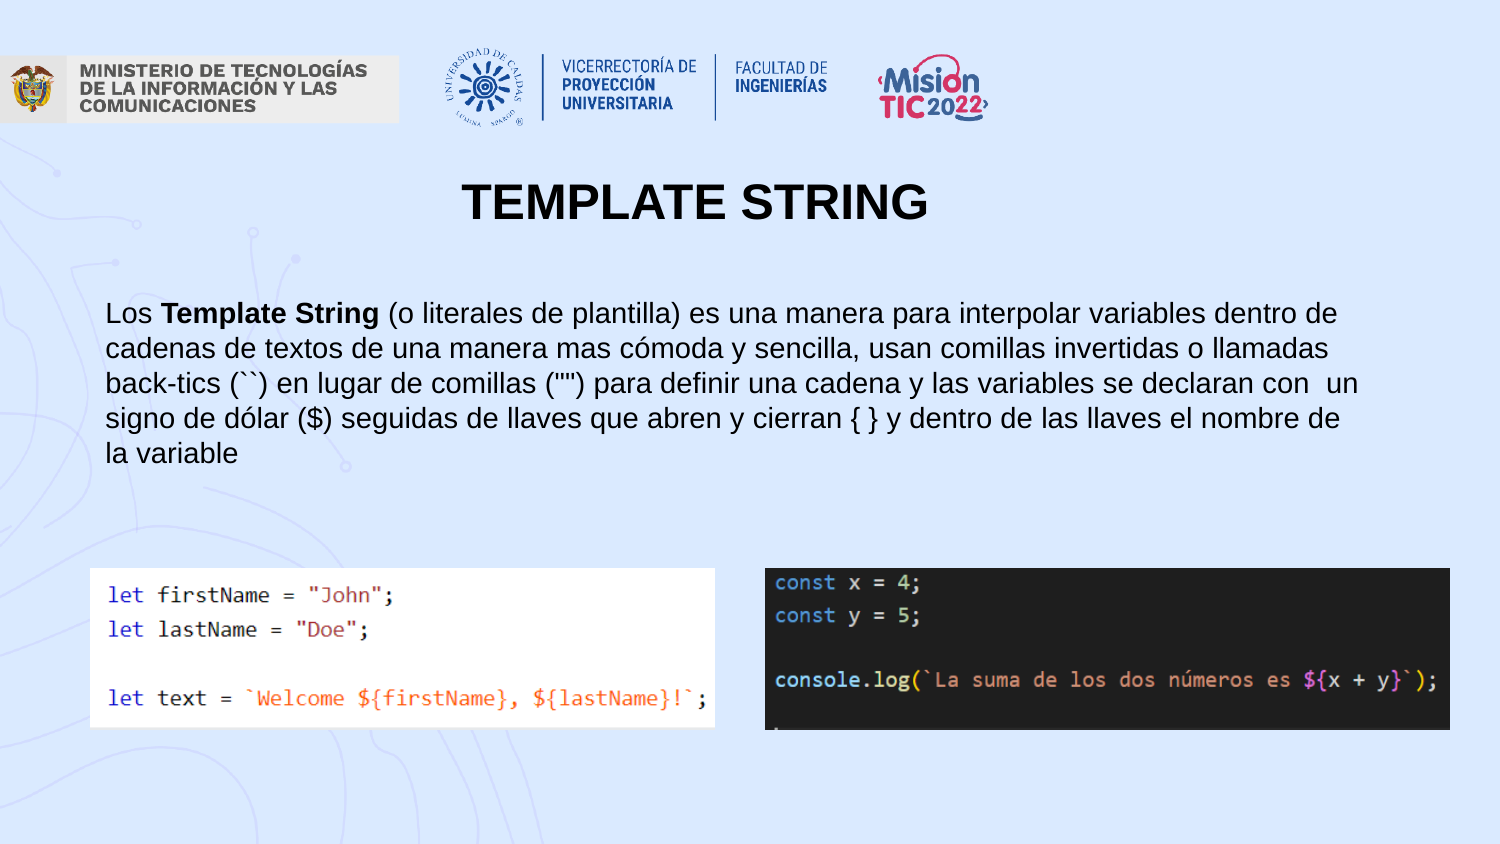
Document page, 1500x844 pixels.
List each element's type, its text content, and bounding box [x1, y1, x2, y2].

text_box Los Template String (o literales de plantilla) es una manera para interpolar variables dentro de cadenas de textos de una manera mas cómoda y sencilla, usan comillas invertidas o llamadas back-tics (``) en lugar de comillas ("") para definir una cadena y las variables se declaran con un signo de dólar ($) seguidas de llaves que abren y cierran { } y dentro de las llaves el nombre de la variable [90, 287, 1389, 477]
picture [0, 0, 1500, 844]
text_box TEMPLATE STRING [193, 162, 1197, 237]
